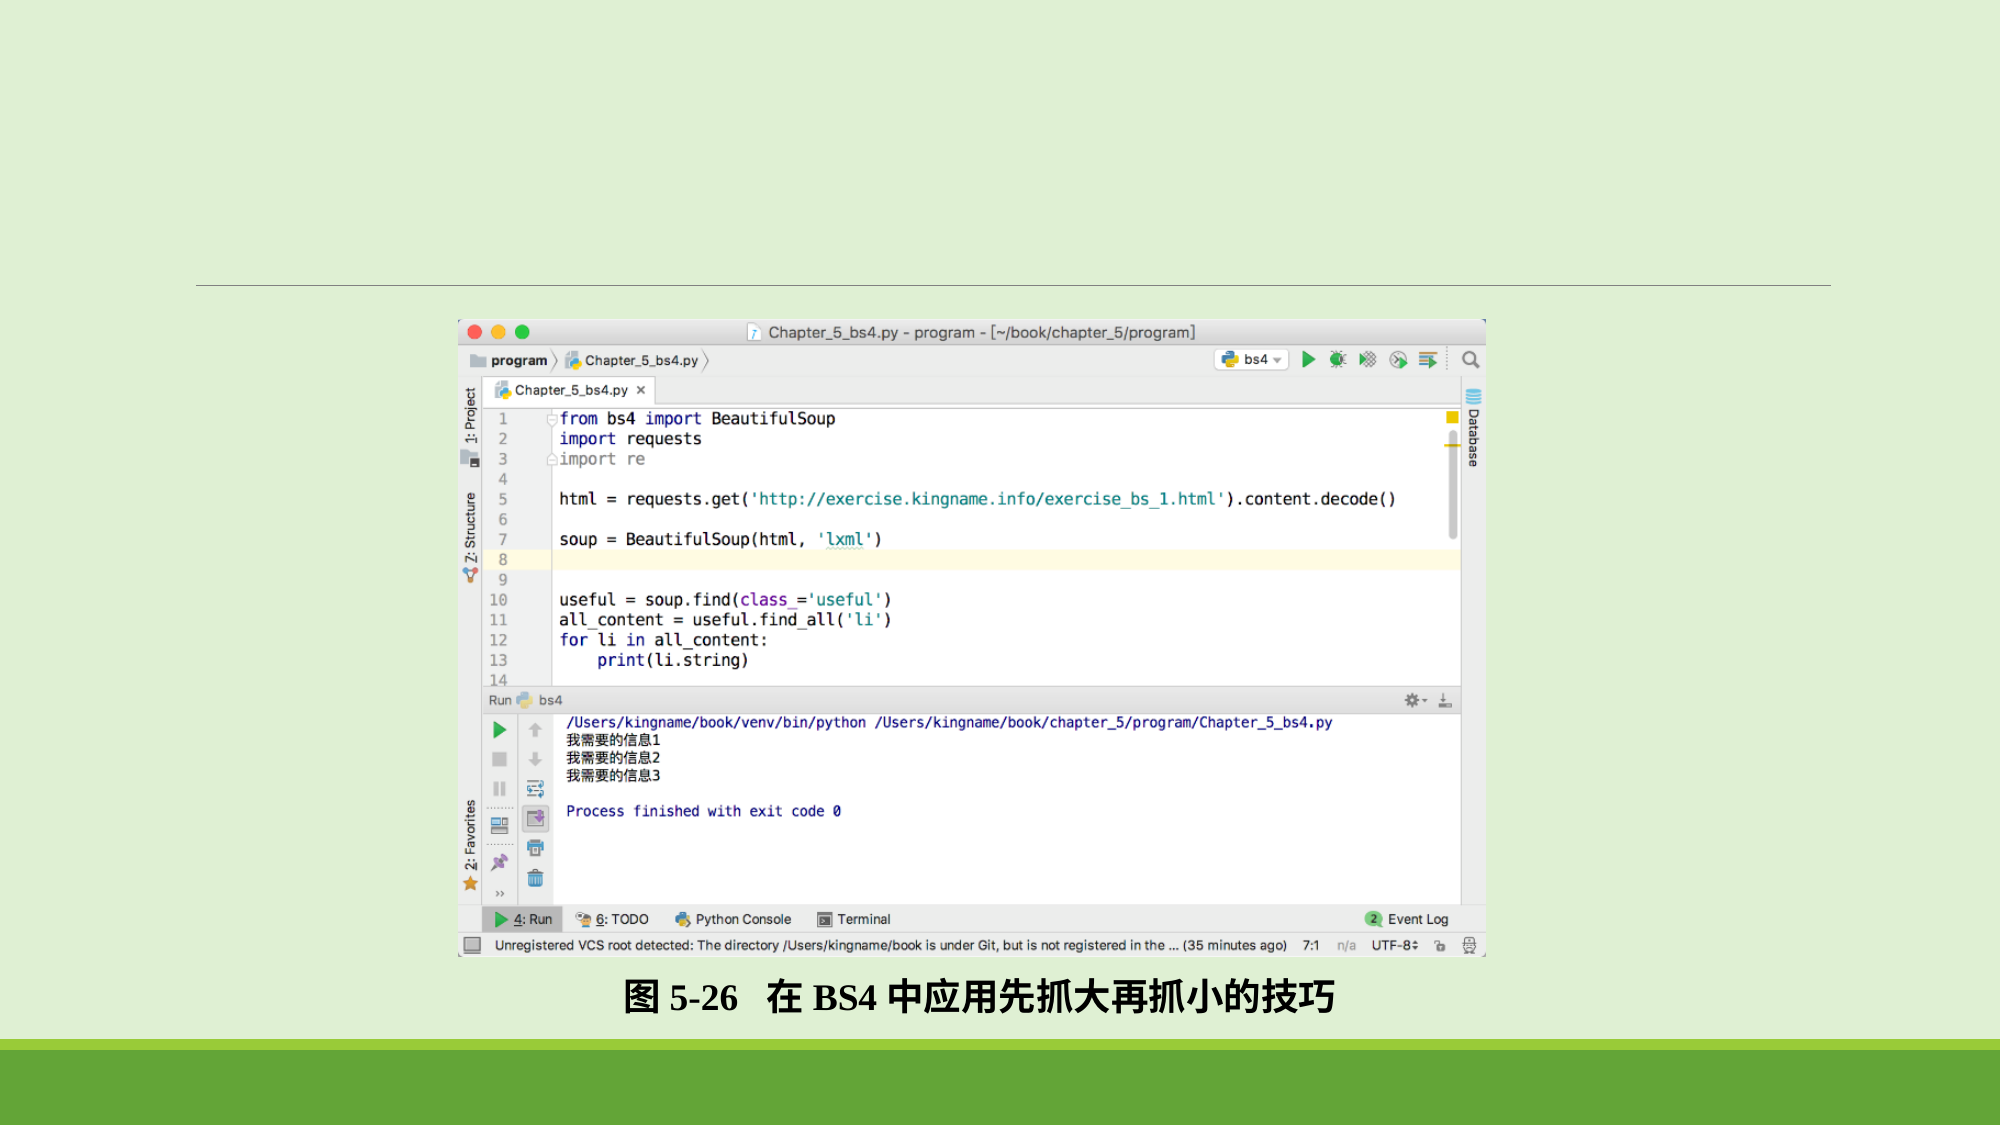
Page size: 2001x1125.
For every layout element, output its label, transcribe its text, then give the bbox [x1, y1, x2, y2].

text_box 图5-26 在BS4中应用先抓大再抓小的技巧 [608, 966, 1352, 1026]
picture [457, 318, 1486, 958]
